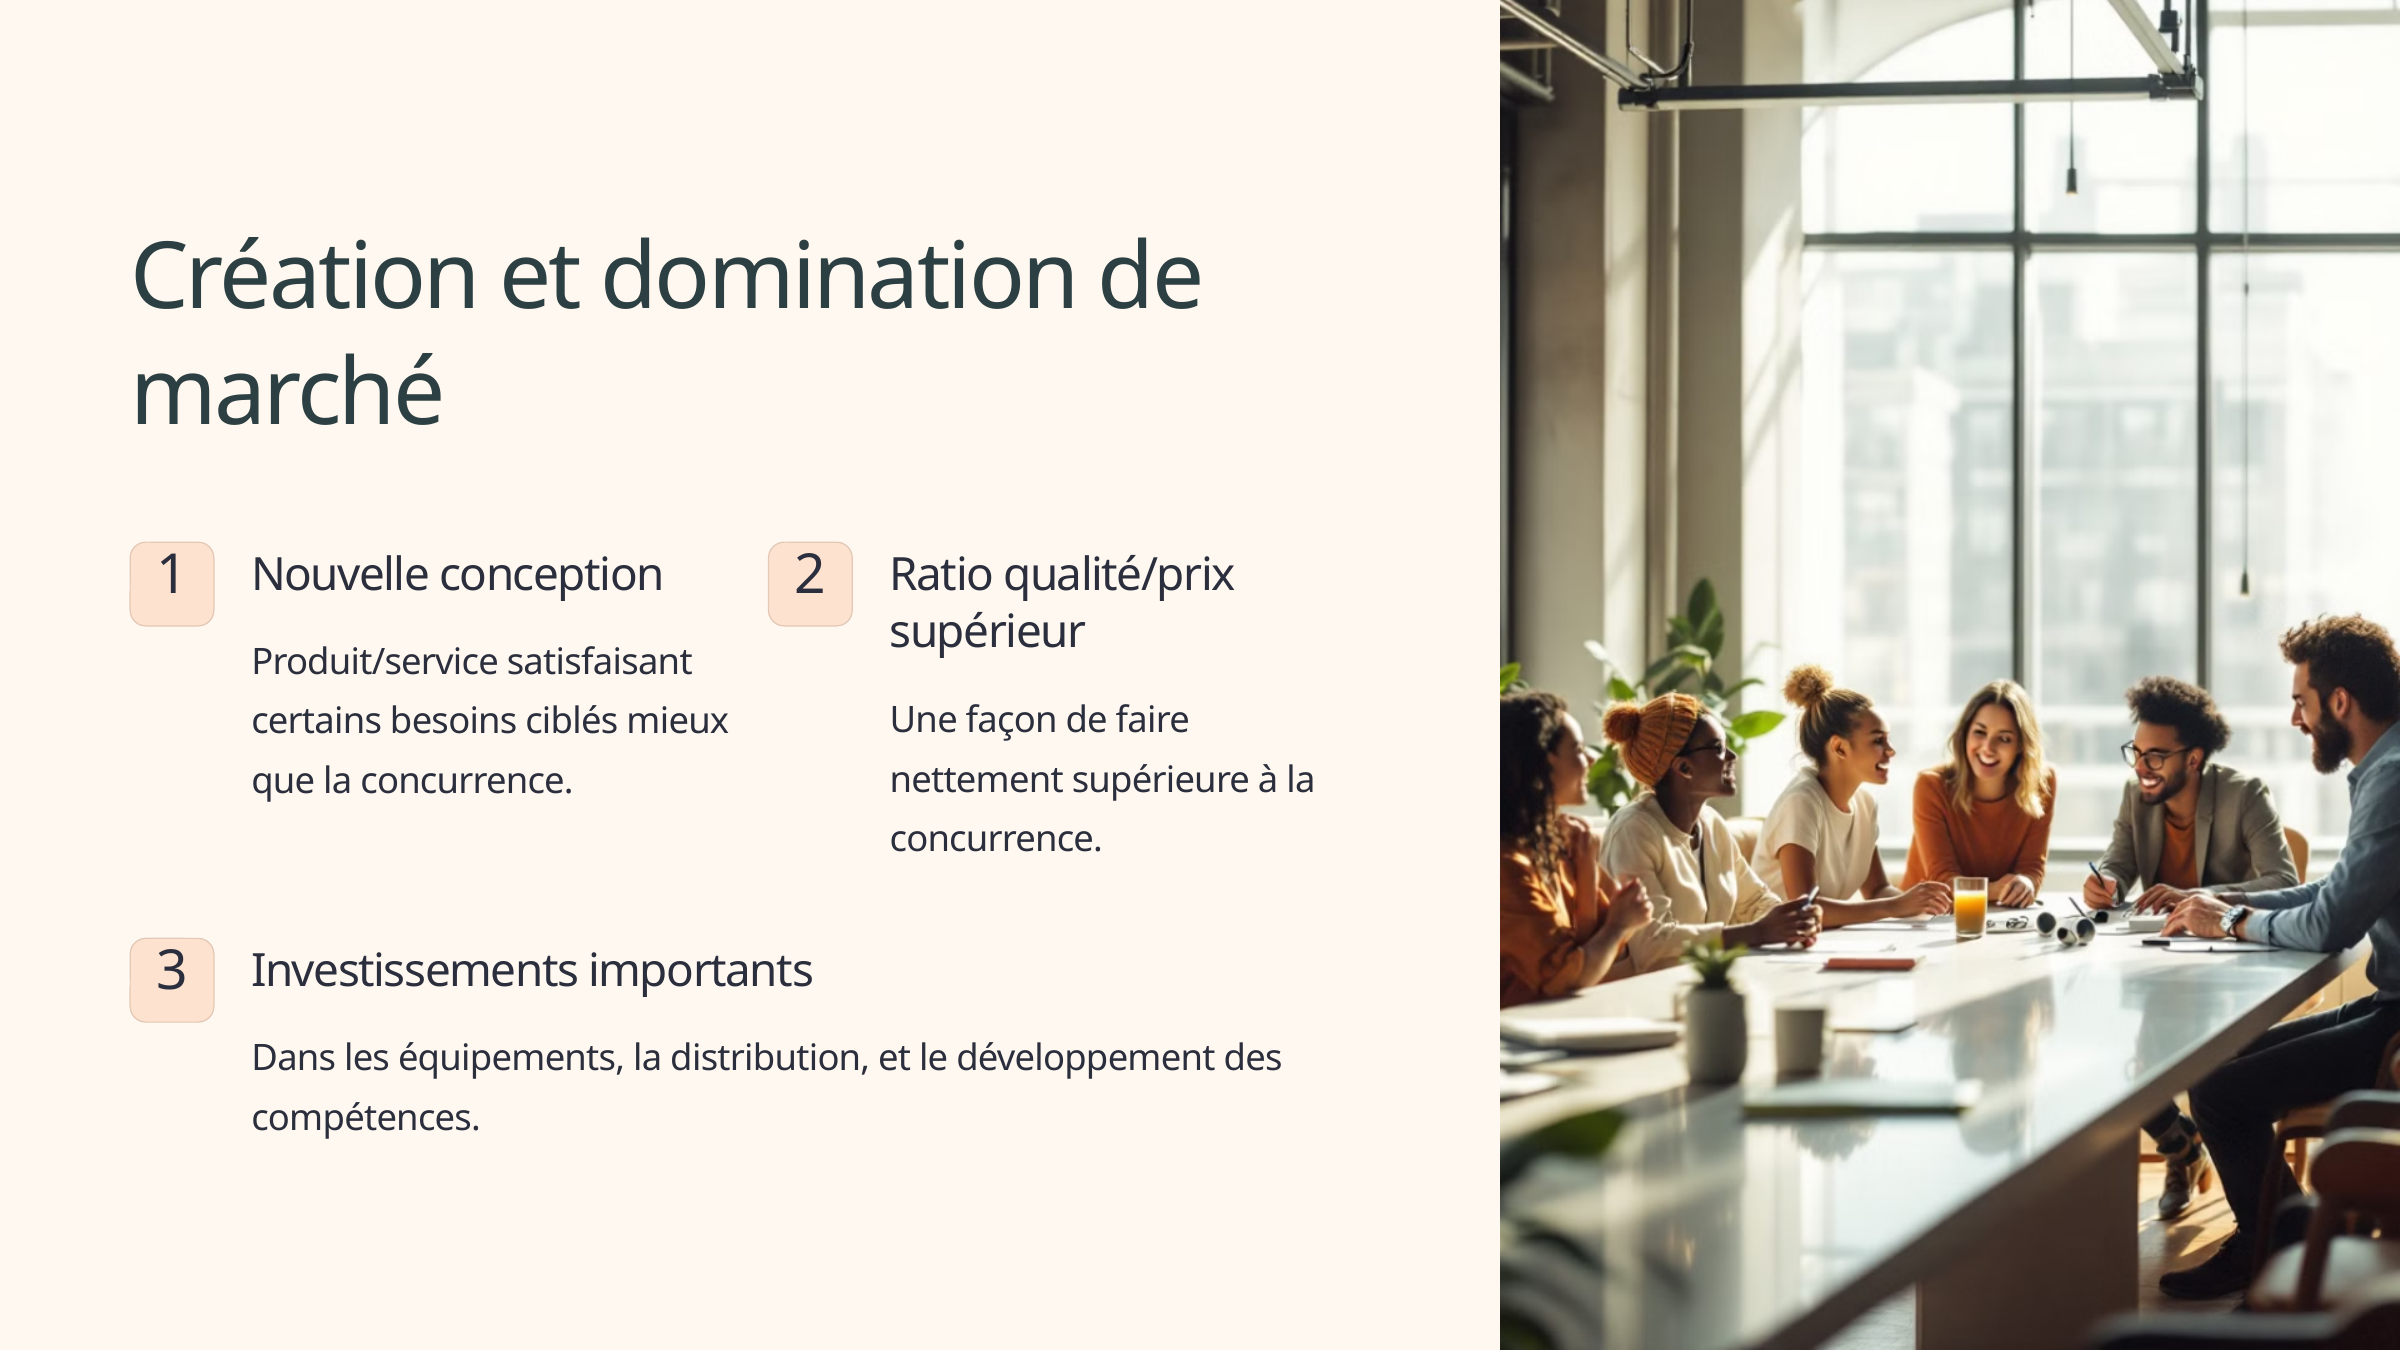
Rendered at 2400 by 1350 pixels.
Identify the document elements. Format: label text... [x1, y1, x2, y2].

text_box 1 [144, 549, 200, 619]
text_box Création et domination de marché [130, 211, 1370, 445]
text_box 3 [144, 945, 200, 1016]
text_box [130, 542, 214, 626]
text_box Nouvelle conception [251, 542, 717, 601]
text_box Ratio qualité/prix supérieur [889, 542, 1370, 659]
text_box Investissements importants [251, 938, 826, 997]
picture [1499, 0, 2400, 1350]
text_box Dans les équipements, la distribution, et le développement des compétences. [251, 1018, 1370, 1138]
text_box 2 [782, 549, 839, 619]
text_box [130, 938, 214, 1023]
text_box Produit/service satisfaisant certains besoins ciblés mieux que la concurrence. [251, 622, 732, 802]
text_box [768, 542, 853, 626]
text_box Une façon de faire nettement supérieure à la concurrence. [889, 680, 1370, 860]
